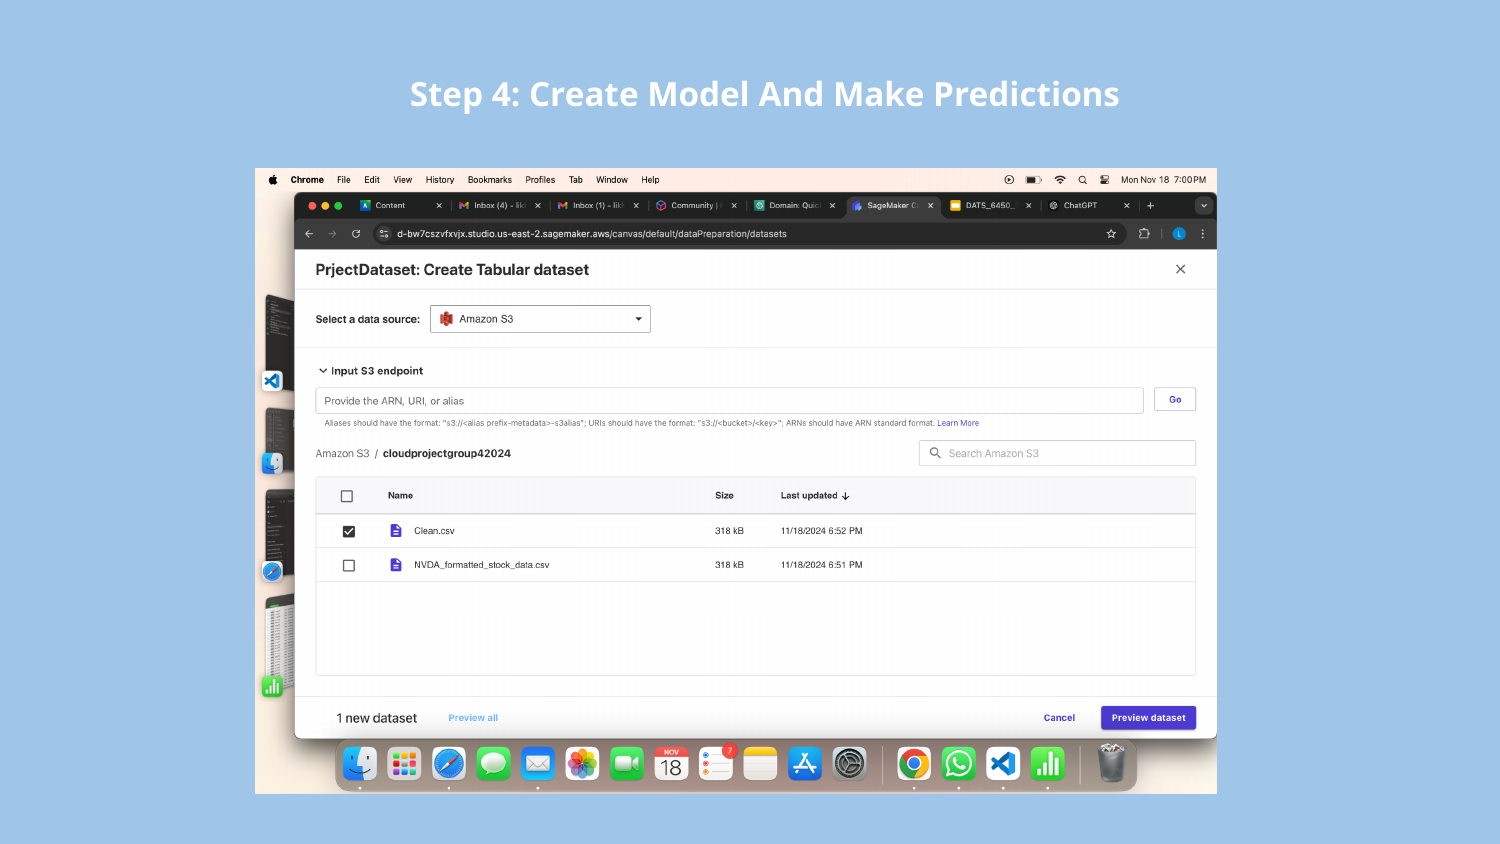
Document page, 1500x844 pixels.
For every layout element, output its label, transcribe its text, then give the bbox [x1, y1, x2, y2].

picture [255, 168, 1217, 794]
text_box Step 4: Create Model And Make Predictions [108, 58, 1423, 169]
